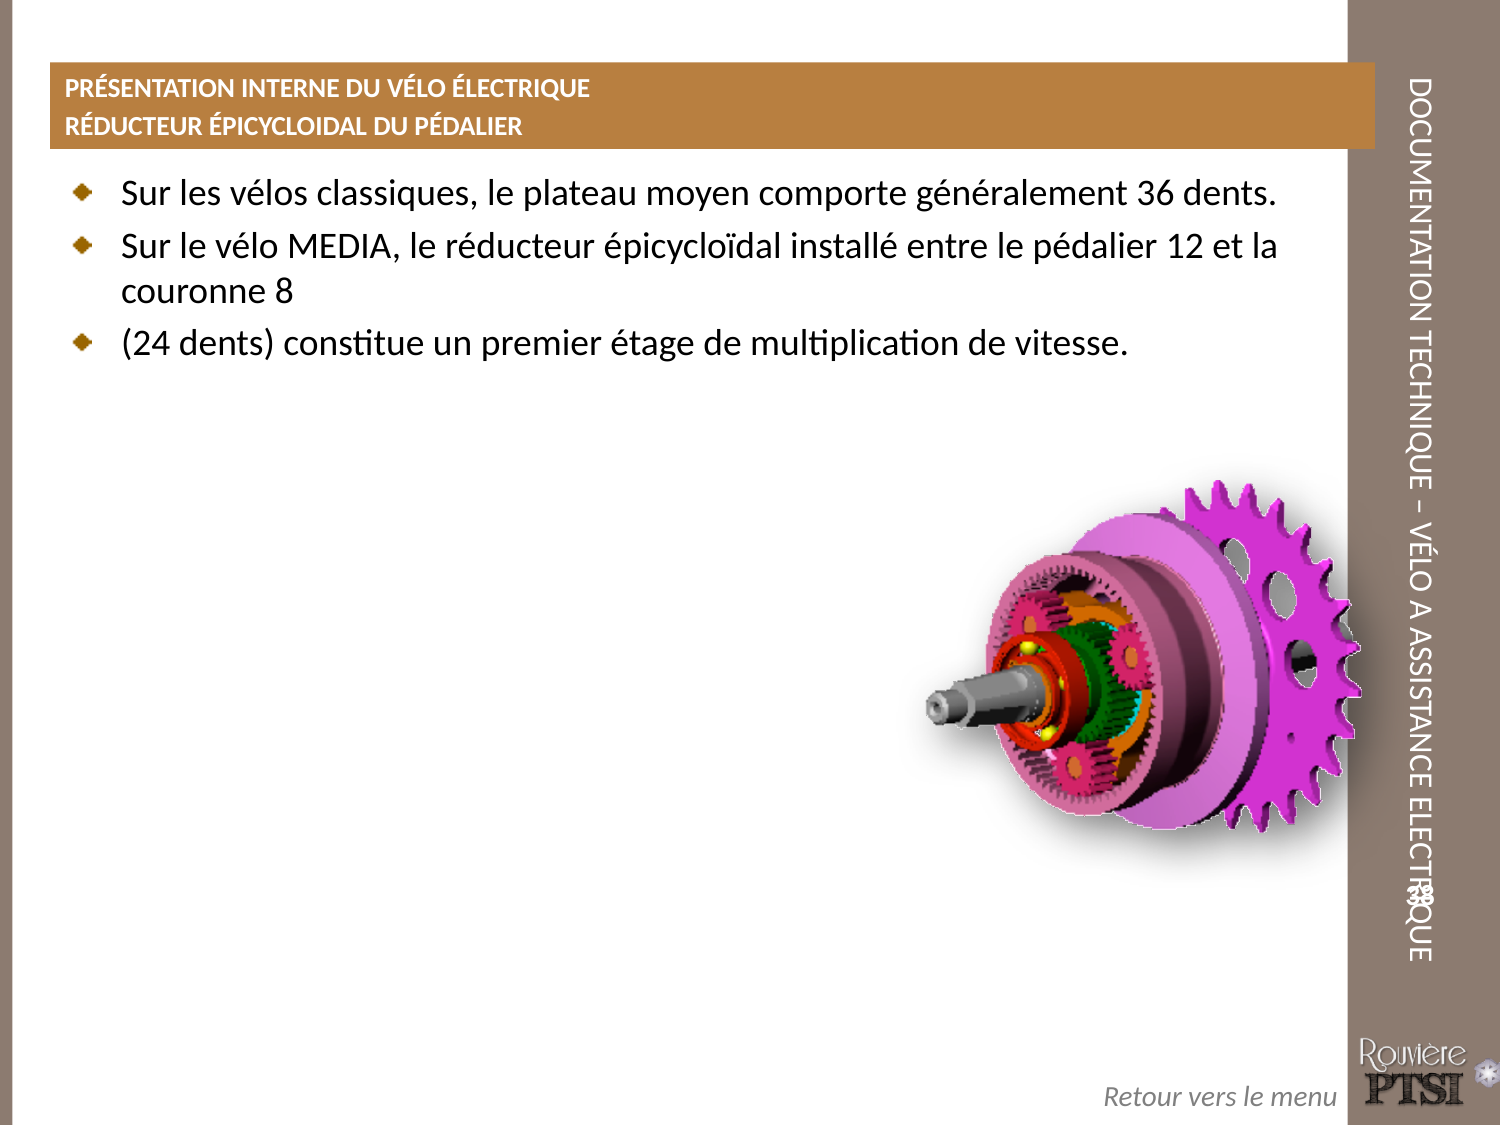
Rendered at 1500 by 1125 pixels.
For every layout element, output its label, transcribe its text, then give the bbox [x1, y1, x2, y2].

picture [1359, 1037, 1500, 1109]
list Sur les vélos classiques, le plateau moyen comporte généralement 36 dents. Sur le vélo MEDIA, le réducteur épicycloïdal installé entre le pédalier 12 et la couronne 8 (24 dents) constitue un premier étage de multiplication de vitesse. [50, 160, 1336, 1025]
list Présentation interne du vélo électrique Réducteur épicycloidal du pédalier [50, 62, 1375, 149]
picture [64, 327, 92, 354]
text_box Retour vers le menu [17, 1070, 1353, 1121]
picture [64, 230, 92, 257]
picture [925, 480, 1362, 833]
slide_number 38 [1340, 869, 1500, 917]
picture [64, 177, 92, 204]
